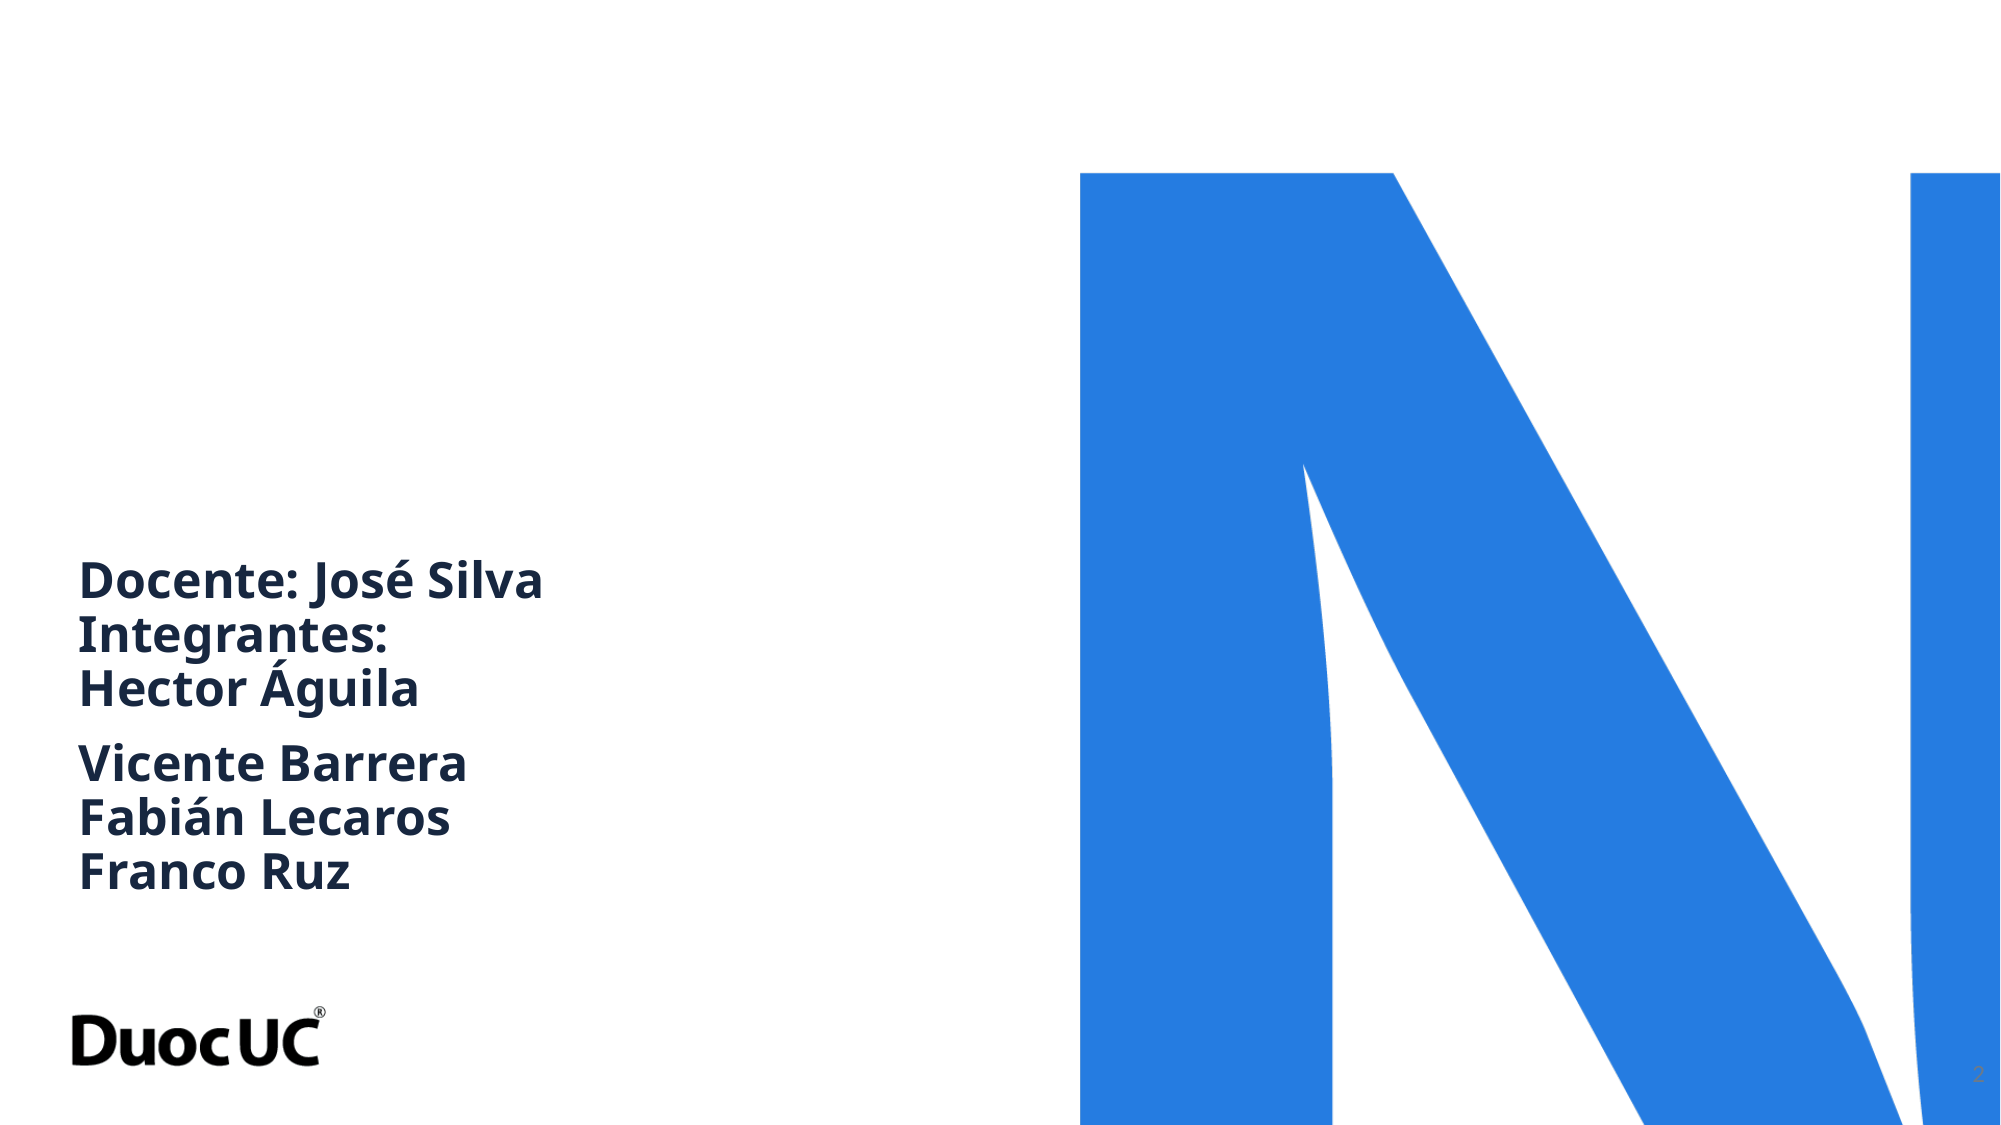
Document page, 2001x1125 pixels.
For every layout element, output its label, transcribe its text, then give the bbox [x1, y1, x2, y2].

picture [0, 0, 2001, 1125]
list Docente: José Silva Integrantes: Hector Águila Vicente Barrera Fabián Lecaros Franco Ruz [55, 493, 1056, 974]
slide_number 2 [1662, 1042, 2000, 1103]
